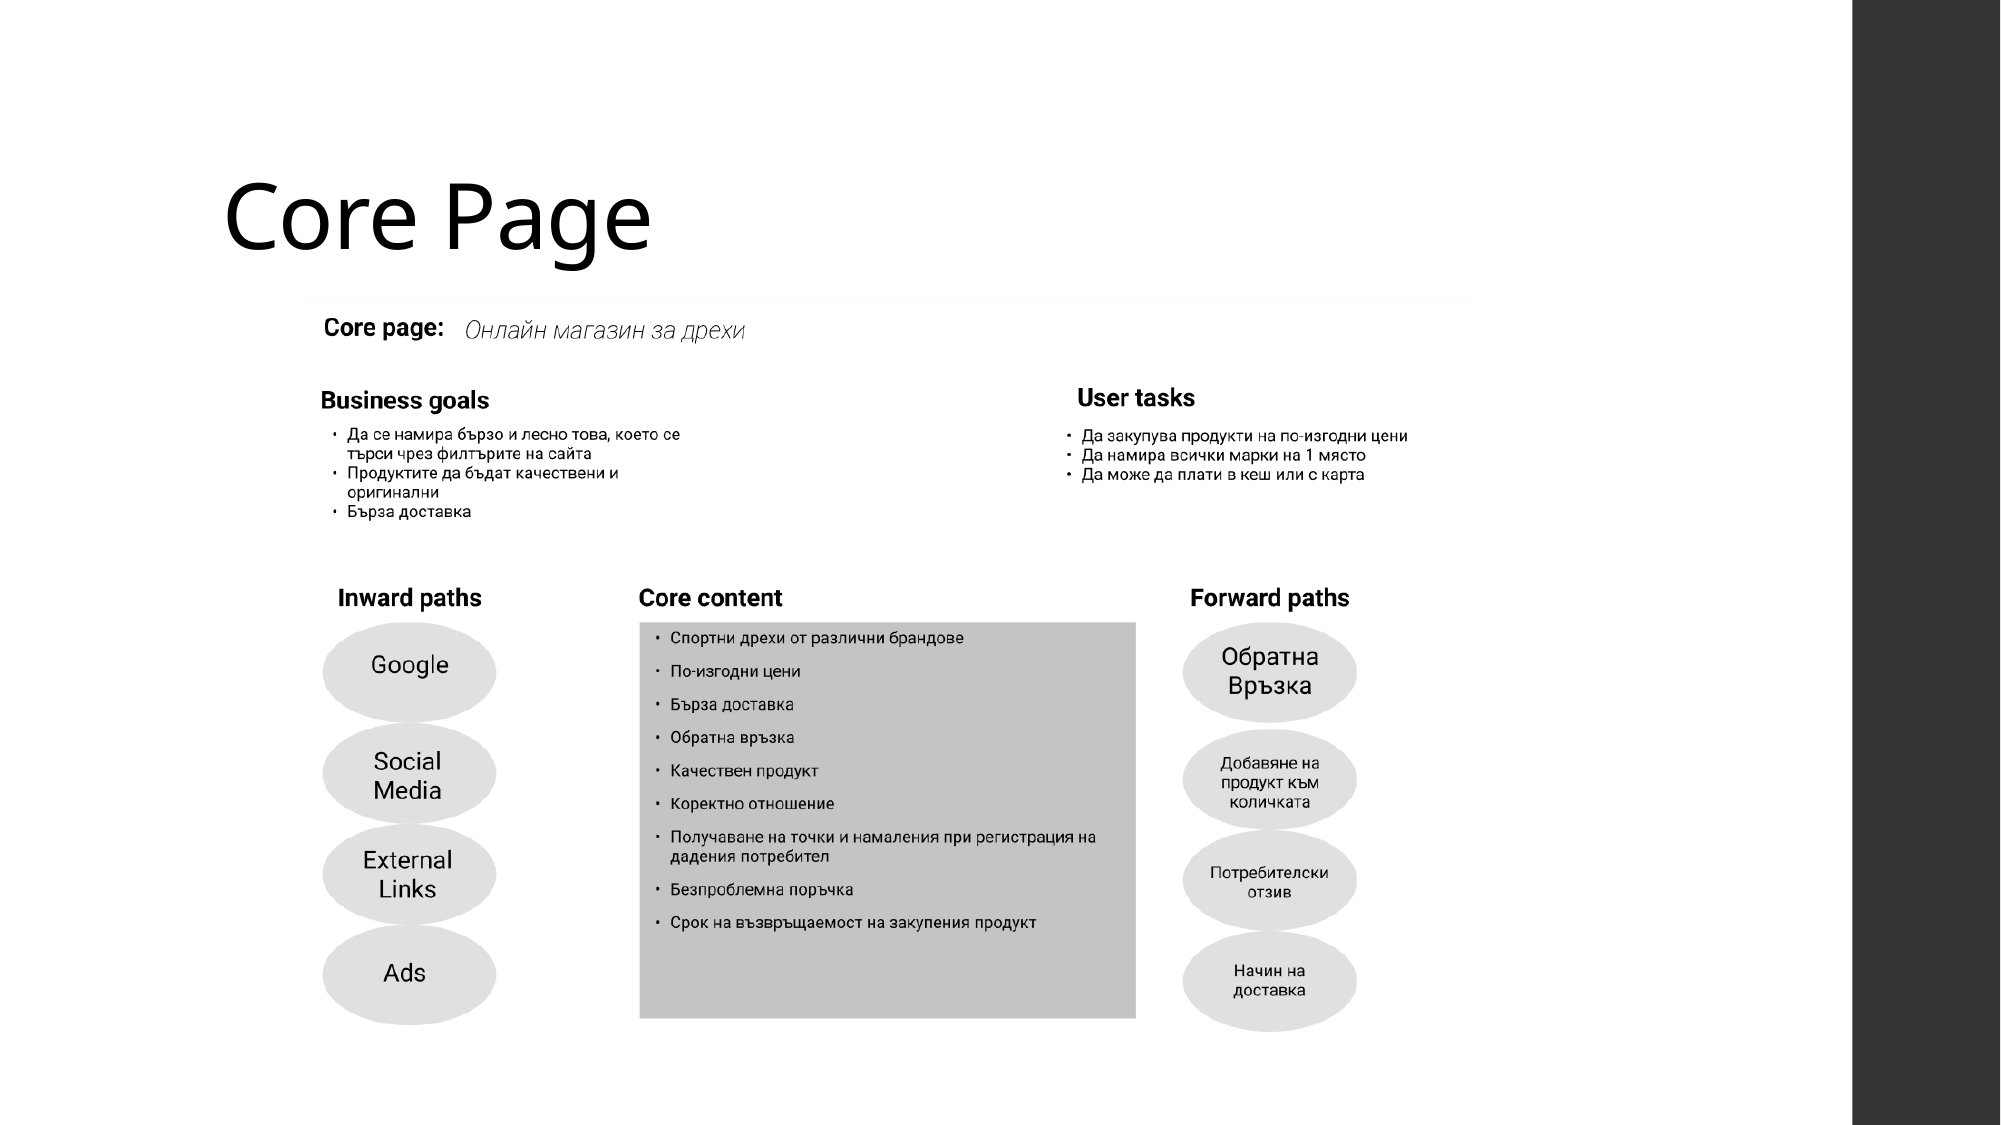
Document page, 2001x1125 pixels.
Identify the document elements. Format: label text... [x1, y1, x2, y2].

title Core Page [206, 60, 1797, 278]
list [305, 299, 1473, 1044]
